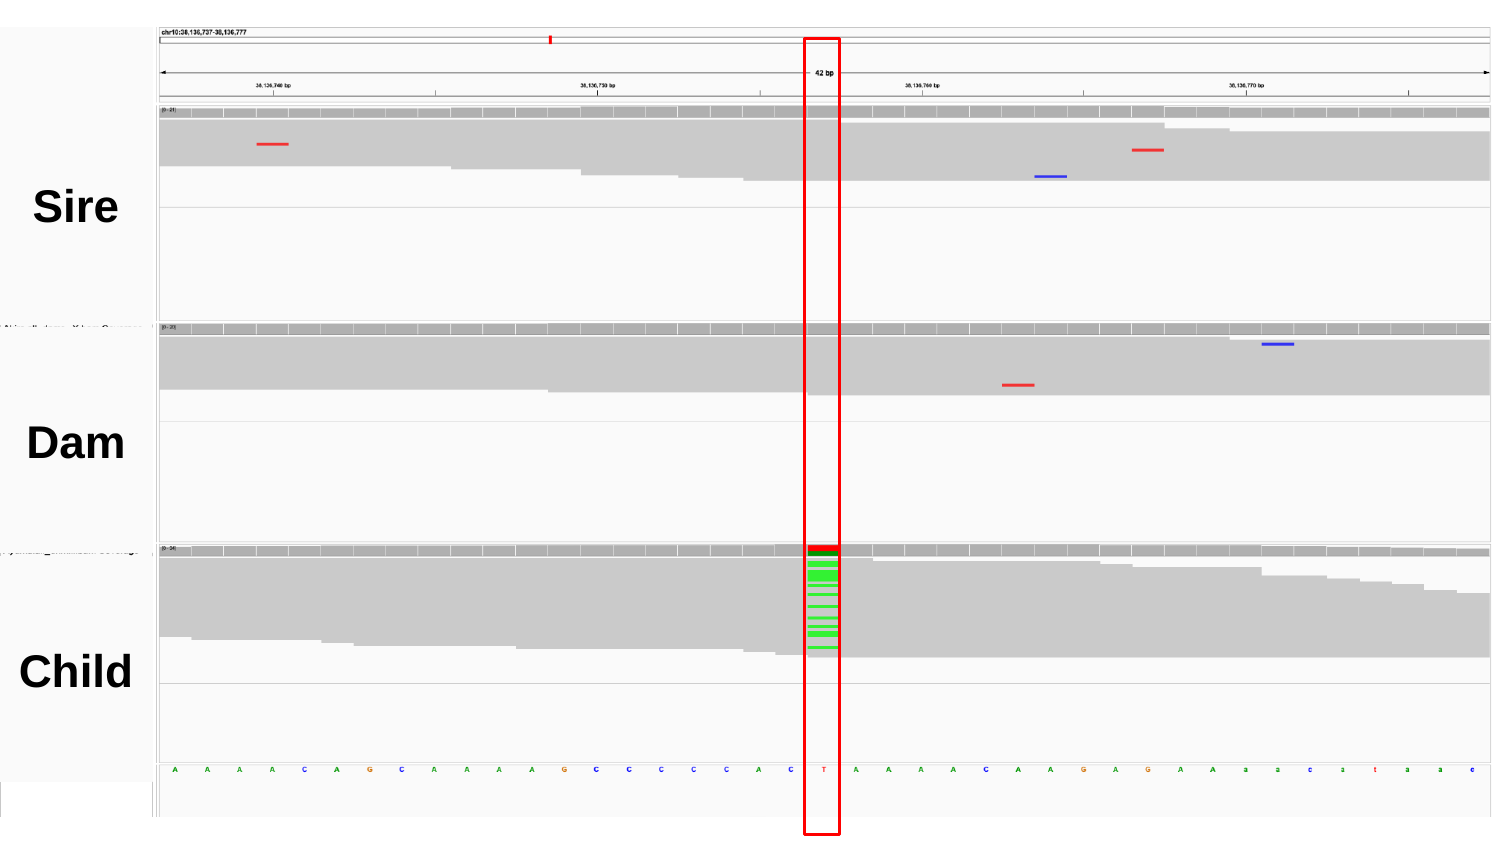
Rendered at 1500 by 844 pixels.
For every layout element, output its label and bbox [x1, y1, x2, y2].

picture [0, 26, 1500, 817]
text_box [804, 825, 840, 835]
